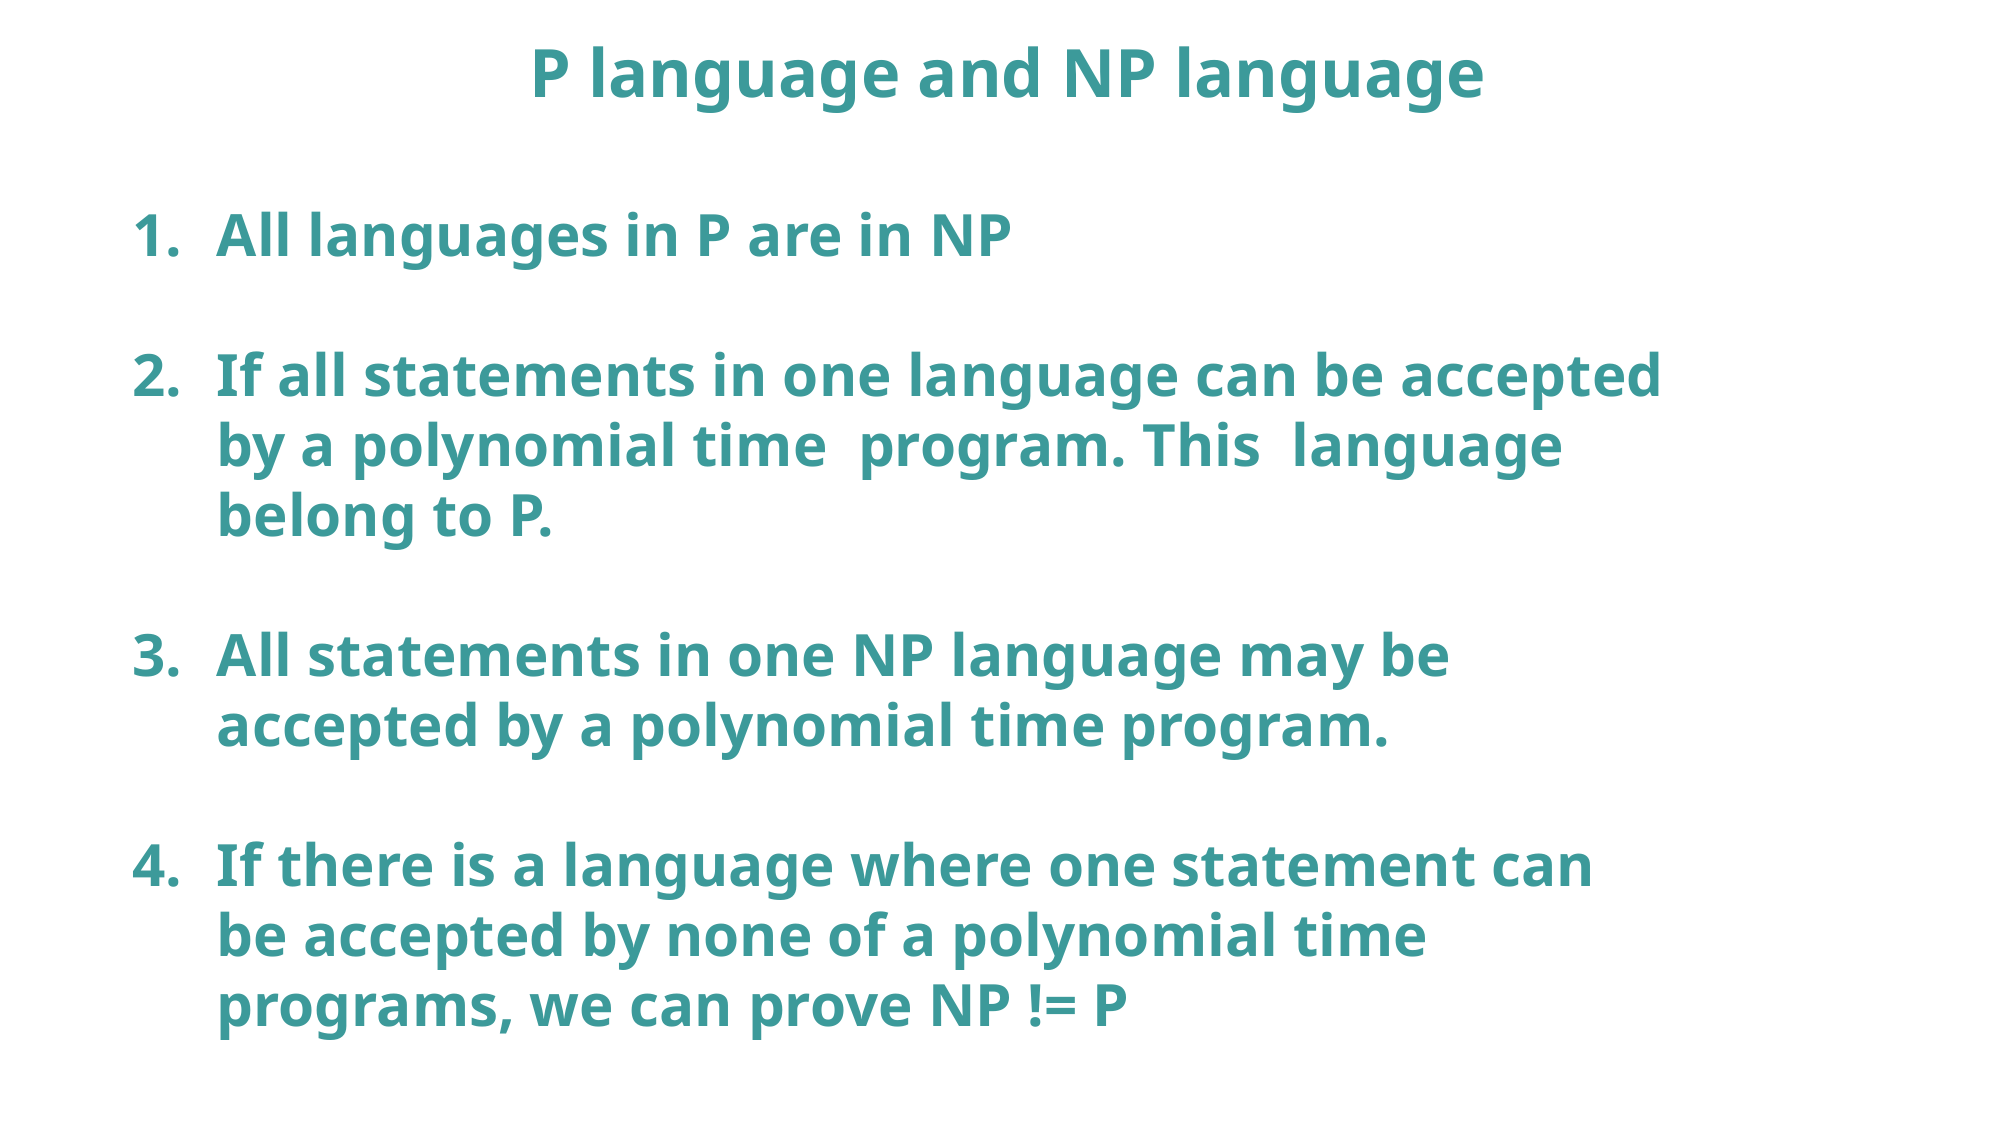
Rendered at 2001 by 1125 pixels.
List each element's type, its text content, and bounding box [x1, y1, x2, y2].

text_box All languages in P are in NP If all statements in one language can be accepted by a polynomial time program. This language belong to P. All statements in one NP language may be accepted by a polynomial time program. If there is a language where one statement can be accepted by none of a polynomial time programs, we can prove NP != P [117, 190, 1692, 1116]
text_box P language and NP language [497, 23, 1503, 118]
